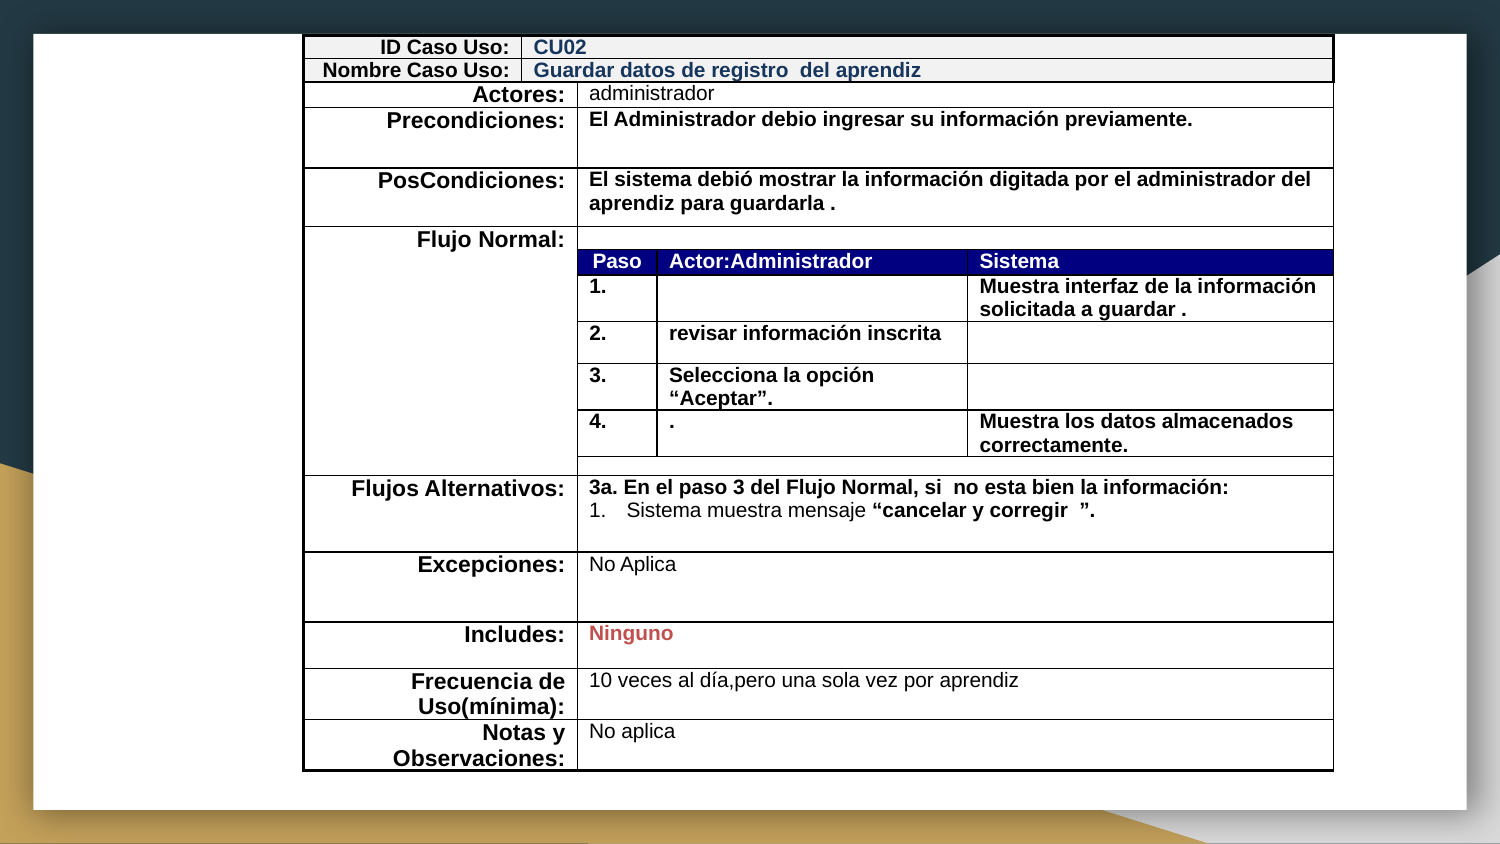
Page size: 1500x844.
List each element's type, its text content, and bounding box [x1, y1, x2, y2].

table_cell El Administrador debio ingresar su información previamente. [578, 108, 1333, 167]
table_cell El sistema debió mostrar la información digitada por el administrador del aprendiz para guardarla . [578, 169, 1333, 226]
table_header ID Caso Uso: [305, 37, 521, 58]
table_cell Frecuencia de Uso(mínima): [305, 669, 577, 719]
table_cell [578, 227, 1333, 475]
table_header CU02 [522, 37, 1332, 58]
table_cell Nombre Caso Uso: [305, 59, 521, 81]
table_cell administrador [578, 83, 1333, 107]
table_cell PosCondiciones: [305, 169, 577, 226]
table_cell 3a. En el paso 3 del Flujo Normal, si no esta bien la información: Sistema muestra mensaje “cancelar y corregir ”. [578, 476, 1333, 551]
table_cell No Aplica [578, 553, 1333, 621]
table_cell Guardar datos de registro del aprendiz [522, 59, 1332, 81]
table_cell Precondiciones: [305, 108, 577, 167]
table_cell Includes: [305, 623, 577, 668]
table_cell No aplica [578, 720, 1333, 769]
table_cell Actores: [305, 83, 577, 107]
table_cell Flujos Alternativos: [305, 476, 577, 551]
table_cell Notas y Observaciones: [305, 720, 577, 769]
table_cell Flujo Normal: [305, 227, 577, 475]
table_cell 10 veces al día,pero una sola vez por aprendiz [578, 669, 1333, 719]
table_cell Ninguno [578, 623, 1333, 668]
table_cell Excepciones: [305, 553, 577, 621]
